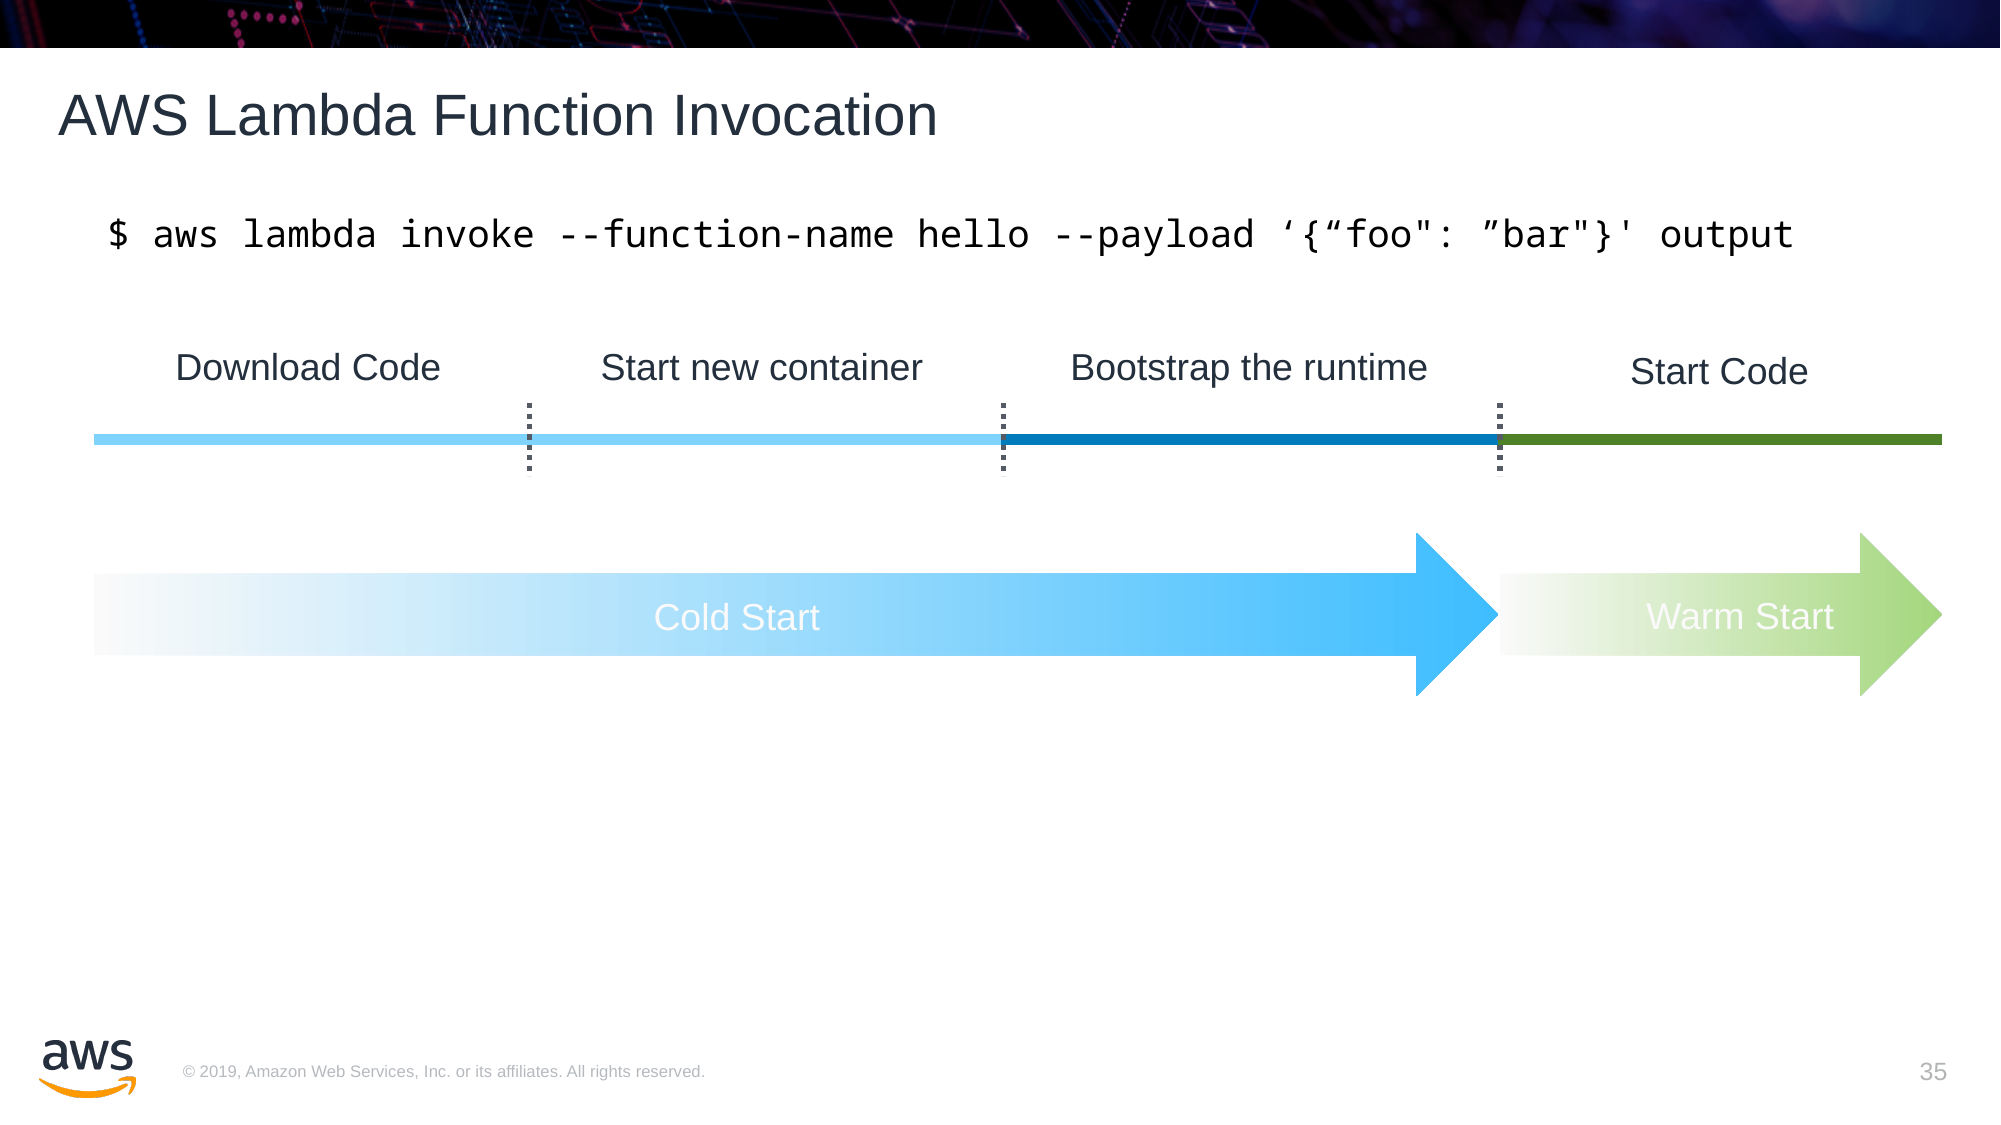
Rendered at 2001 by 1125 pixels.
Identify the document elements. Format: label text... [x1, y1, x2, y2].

text_box $ aws lambda invoke --function-name hello --payload ‘{“foo": ”bar"}' output [92, 202, 1810, 263]
text_box [1498, 530, 1944, 699]
title AWS Lambda Function Invocation [43, 67, 1963, 166]
picture [0, 0, 2000, 48]
text_box Cold Start [638, 585, 835, 646]
text_box Bootstrap the runtime [1038, 335, 1461, 396]
text_box Start new container [568, 335, 956, 396]
slide_number 35 [1512, 1040, 1963, 1101]
text_box Start Code [1509, 339, 1931, 400]
text_box Warm Start [1631, 584, 1850, 644]
text_box [92, 530, 1498, 699]
text_box Download Code [137, 335, 480, 396]
picture [39, 1040, 136, 1098]
